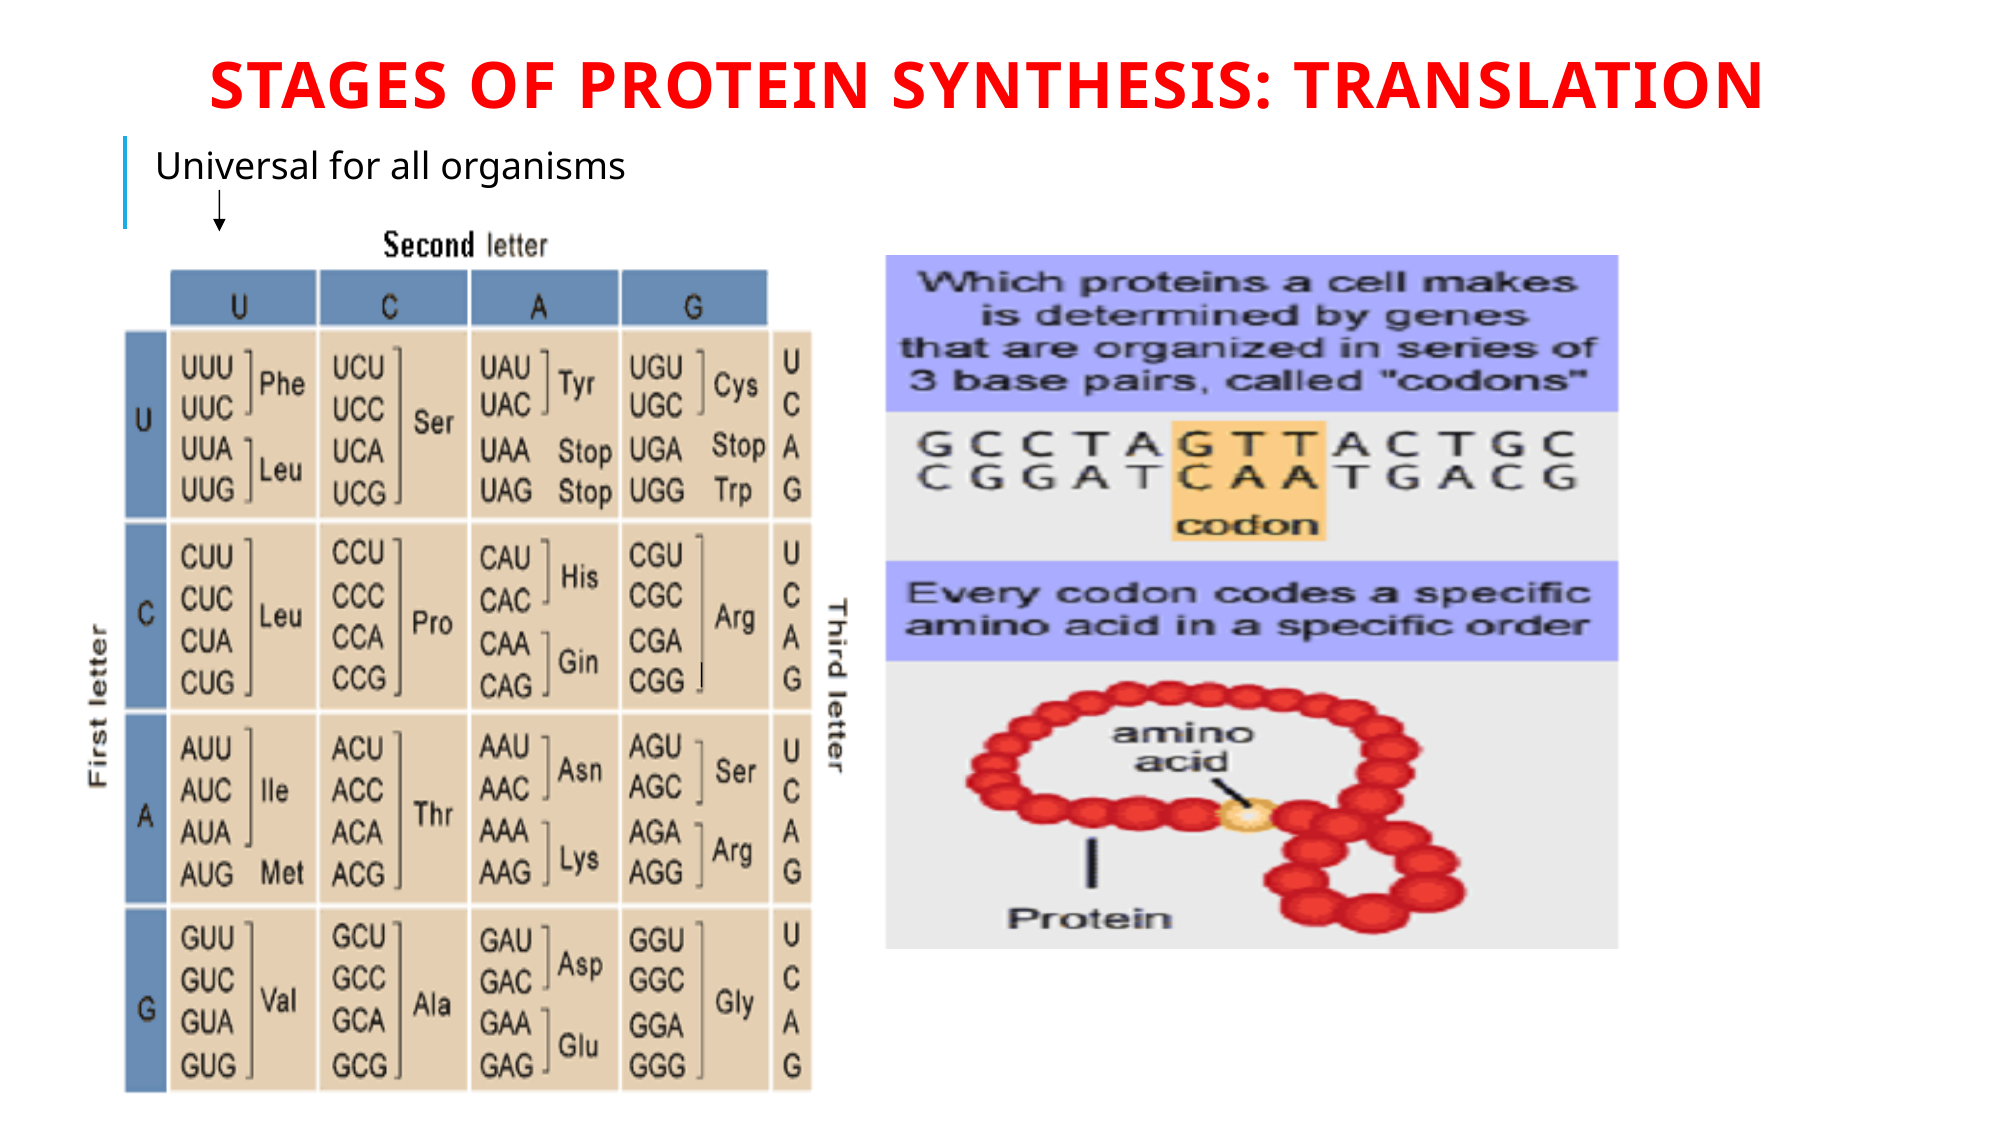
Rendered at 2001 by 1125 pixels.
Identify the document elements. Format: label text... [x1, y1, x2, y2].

text_box Universal for all organisms [71, 134, 710, 195]
picture [84, 228, 875, 1125]
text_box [881, 255, 1626, 949]
text_box Stages of protein Synthesis: translation [195, 51, 1790, 133]
text_box [213, 195, 226, 224]
